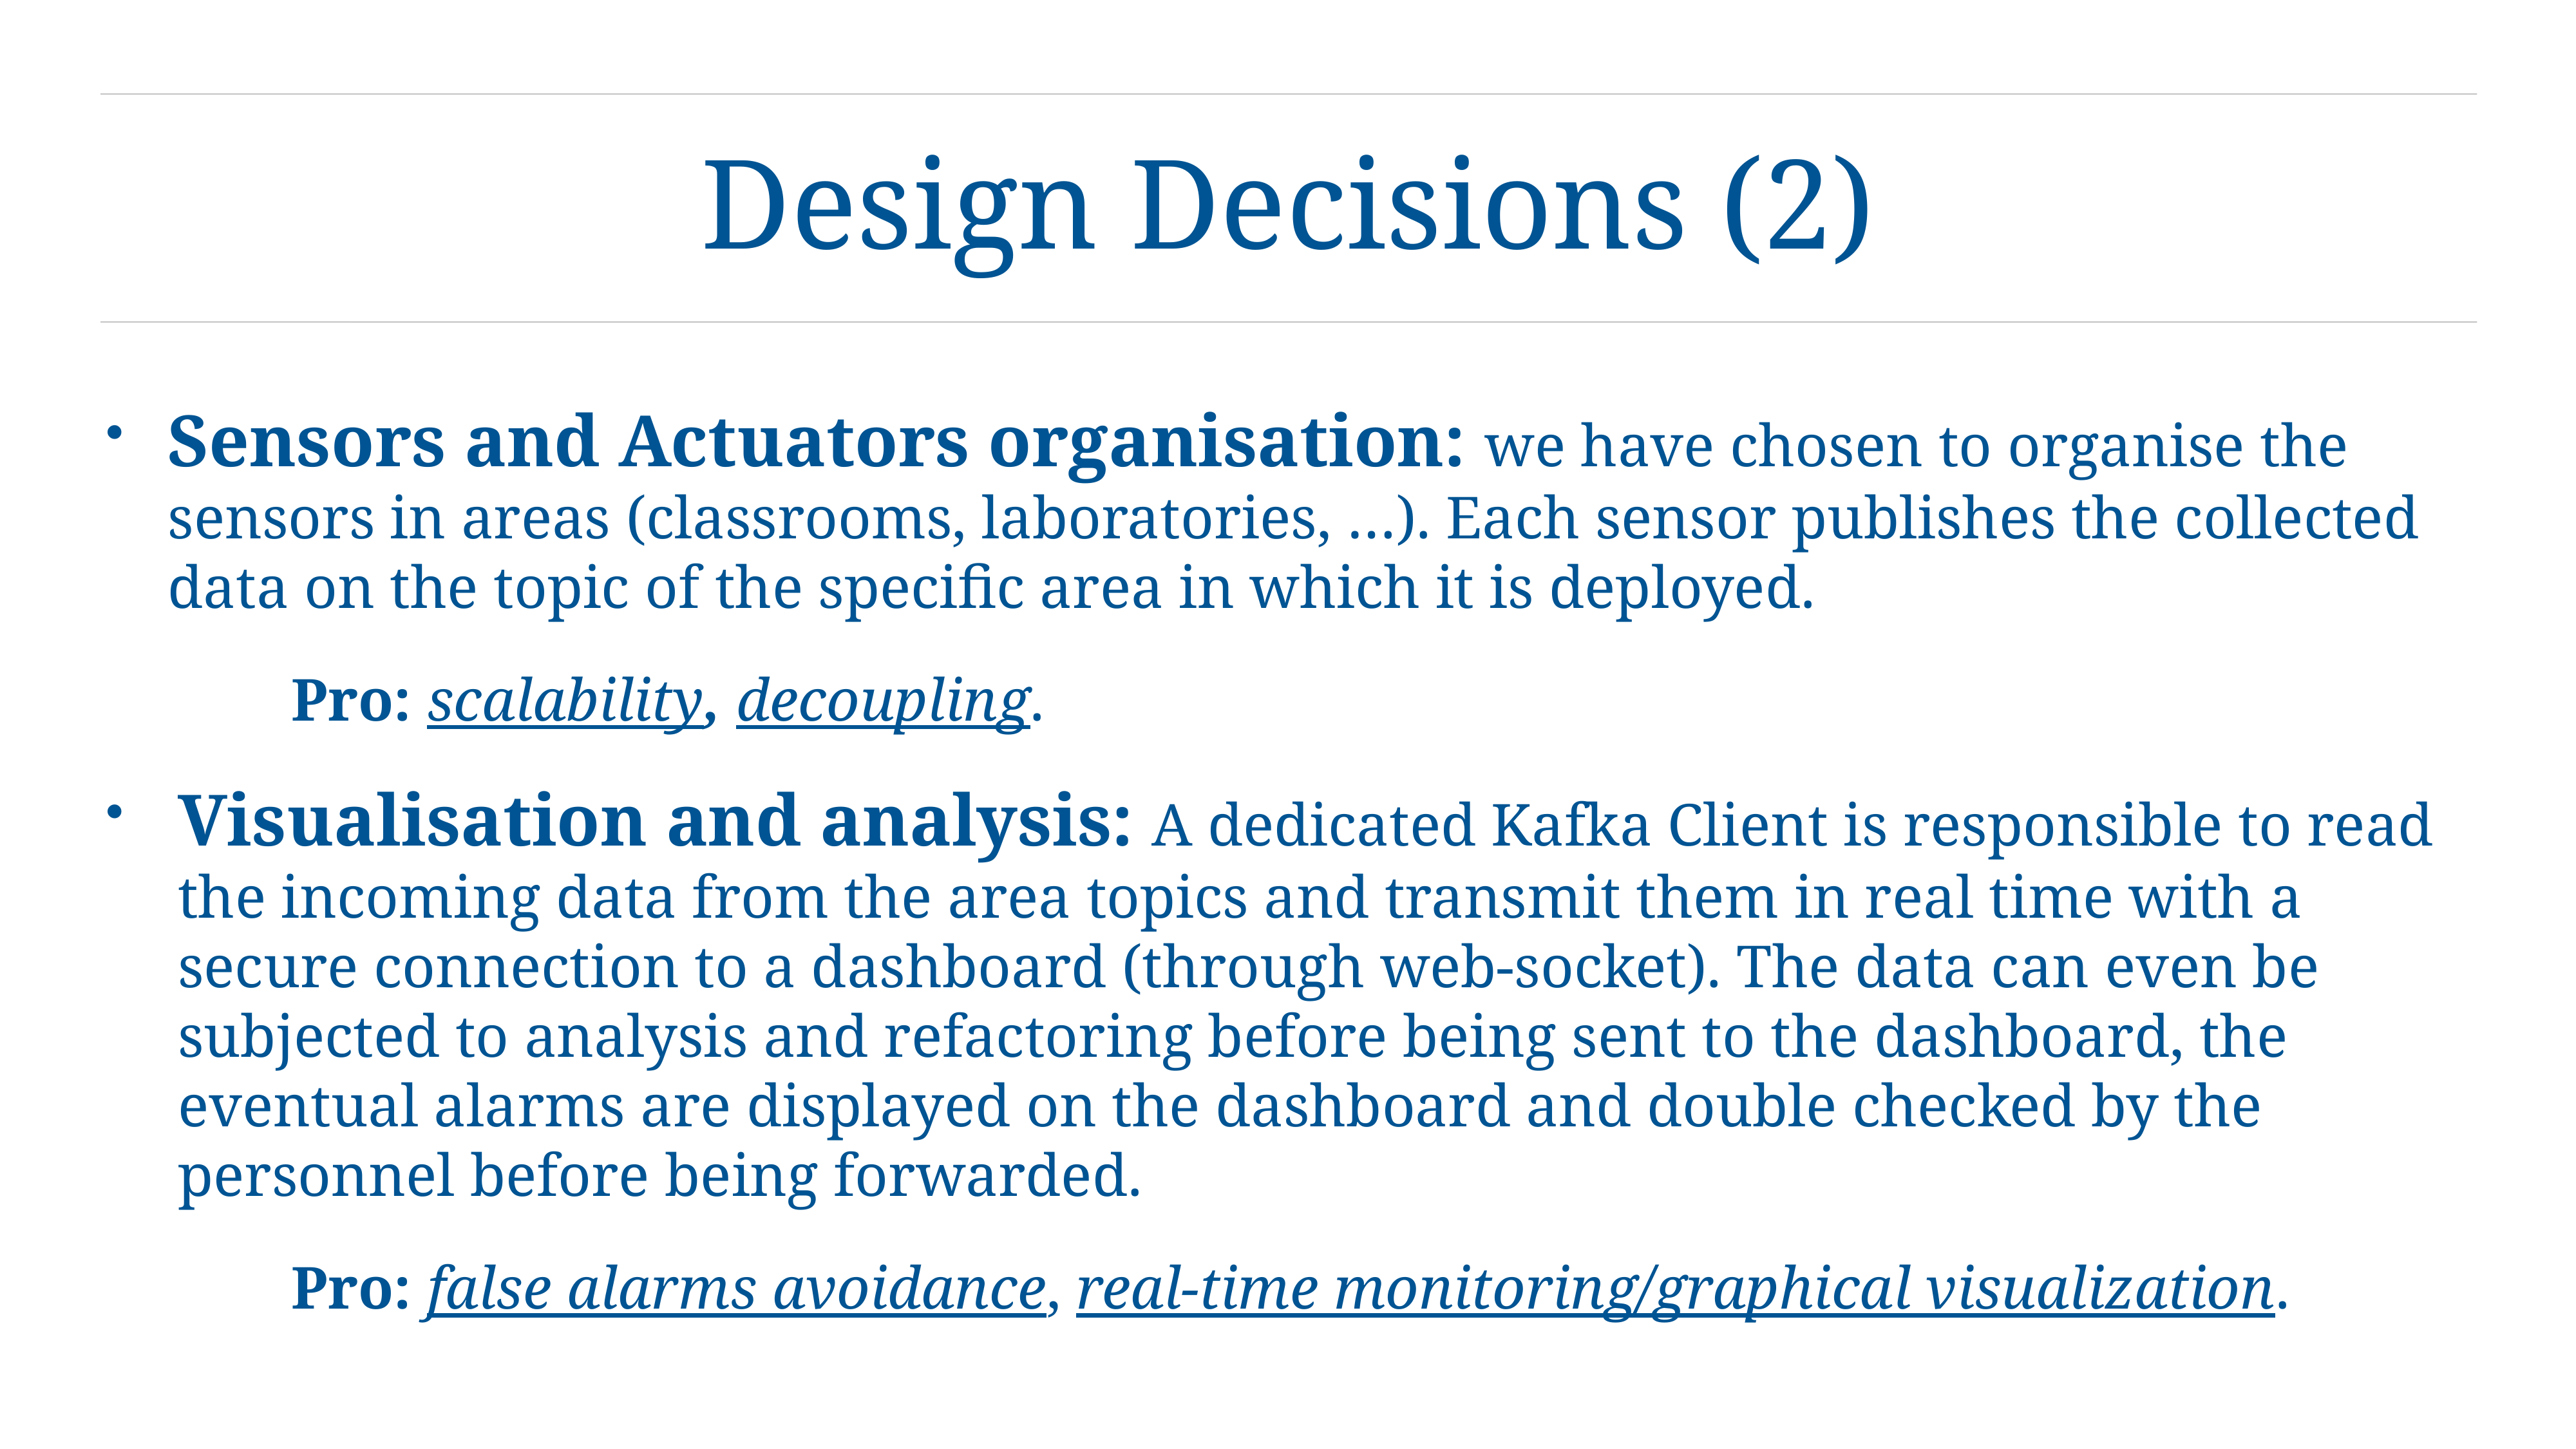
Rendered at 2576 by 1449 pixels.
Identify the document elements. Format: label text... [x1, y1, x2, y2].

list Sensors and Actuators organisation: we have chosen to organise the sensors in areas (classrooms, laboratories, …). Each sensor publishes the collected data on the topic of the specific area in which it is deployed. Pro: scalability, decoupling. Visualisation and analysis: A dedicated Kafka Client is responsible to read the incoming data from the area topics and transmit them in real time with a secure connection to a dashboard (through web-socket). The data can even be subjected to analysis and refactoring before being sent to the dashboard, the eventual alarms are displayed on the dashboard and double checked by the personnel before being forwarded. Pro: false alarms avoidance, real-time monitoring/graphical visualization. [100, 390, 2501, 1387]
title Design Decisions (2) [100, 120, 2476, 297]
